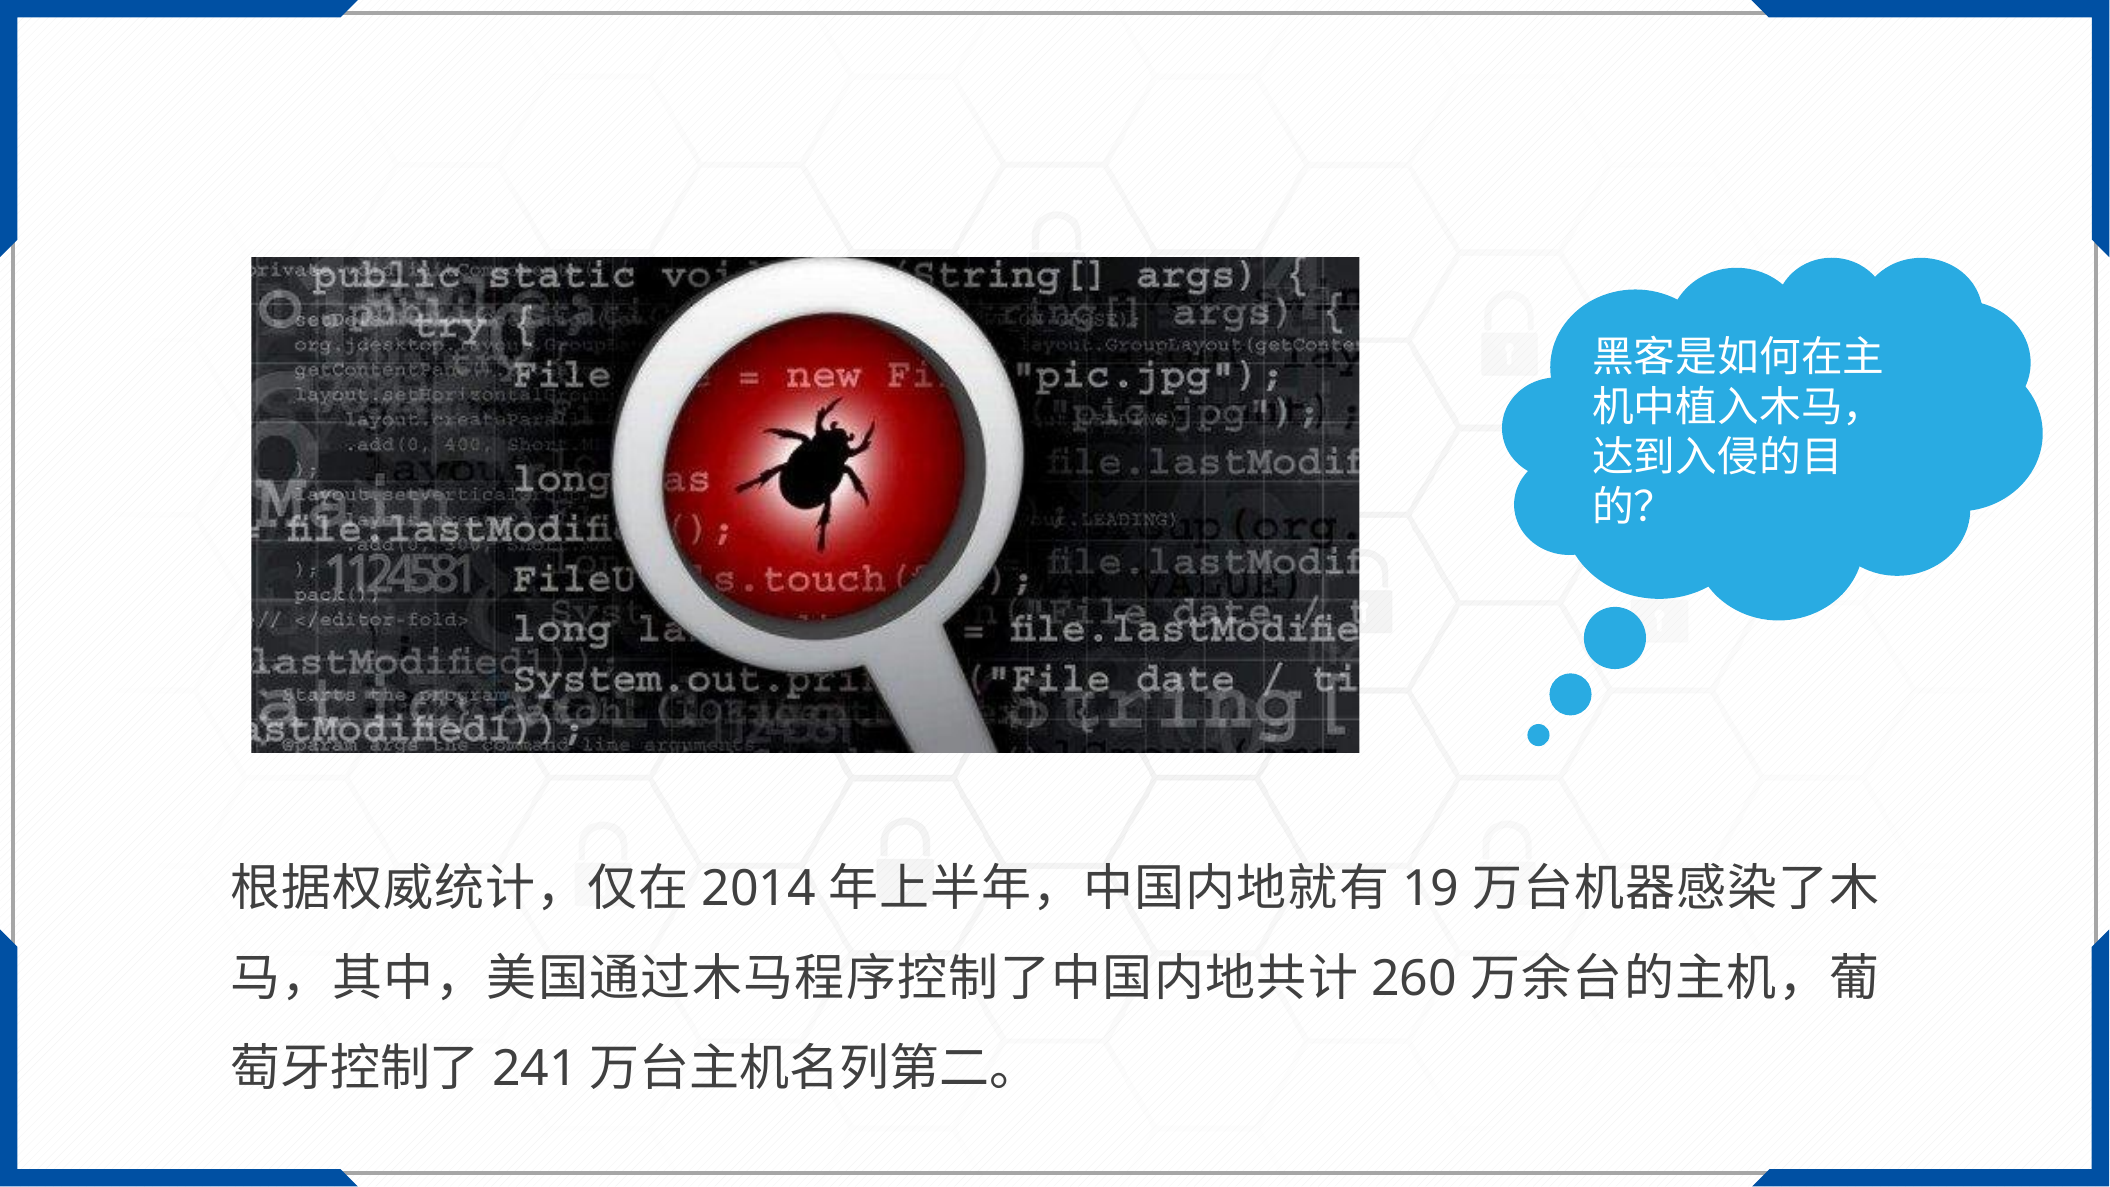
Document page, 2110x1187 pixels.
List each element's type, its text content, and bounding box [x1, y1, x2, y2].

text_box 黑客是如何在主机中植入木马，达到入侵的目的？ [1501, 257, 2043, 621]
picture [80, 0, 2029, 1187]
text_box 黑客是如何在主机中植入木马，达到入侵的目的？ [1527, 723, 1550, 747]
text_box 根据权威统计，仅在2014年上半年，中国内地就有19万台机器感染了木马，其中，美国通过木马程序控制了中国内地共计260万余台的主机，葡萄牙控制了241万台主机名列第二。 [215, 817, 1895, 1103]
text_box 黑客是如何在主机中植入木马，达到入侵的目的？ [1583, 606, 1647, 670]
text_box 黑客是如何在主机中植入木马，达到入侵的目的？ [1549, 673, 1592, 716]
